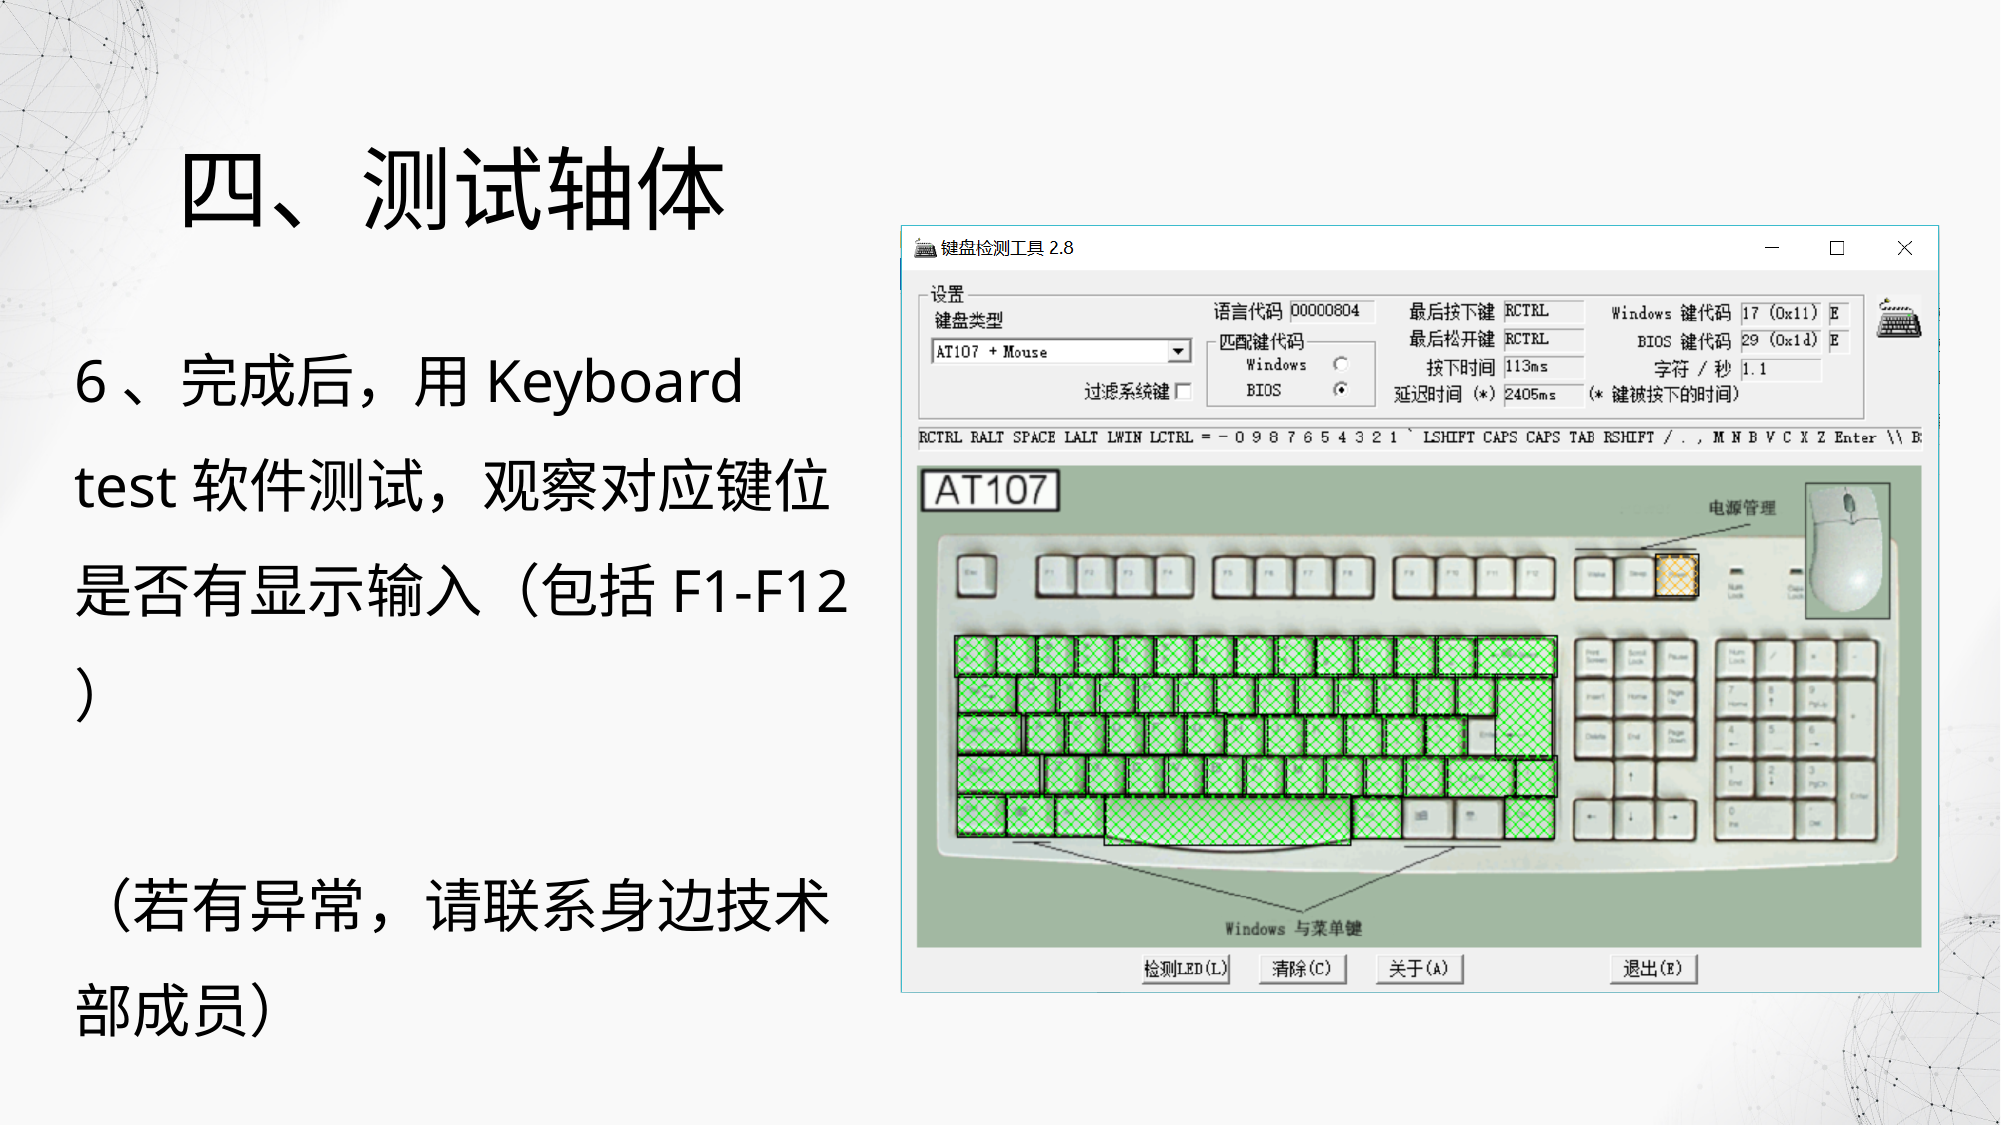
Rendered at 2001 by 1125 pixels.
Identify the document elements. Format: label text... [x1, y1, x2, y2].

text_box 四、测试轴体 [162, 84, 1888, 303]
picture [0, 0, 2001, 1125]
text_box 6、完成后，用Keyboard test软件测试，观察对应键位是否有显示输入（包括F1-F12 ） （若有异常，请联系身边技术部成员） [59, 302, 874, 1125]
